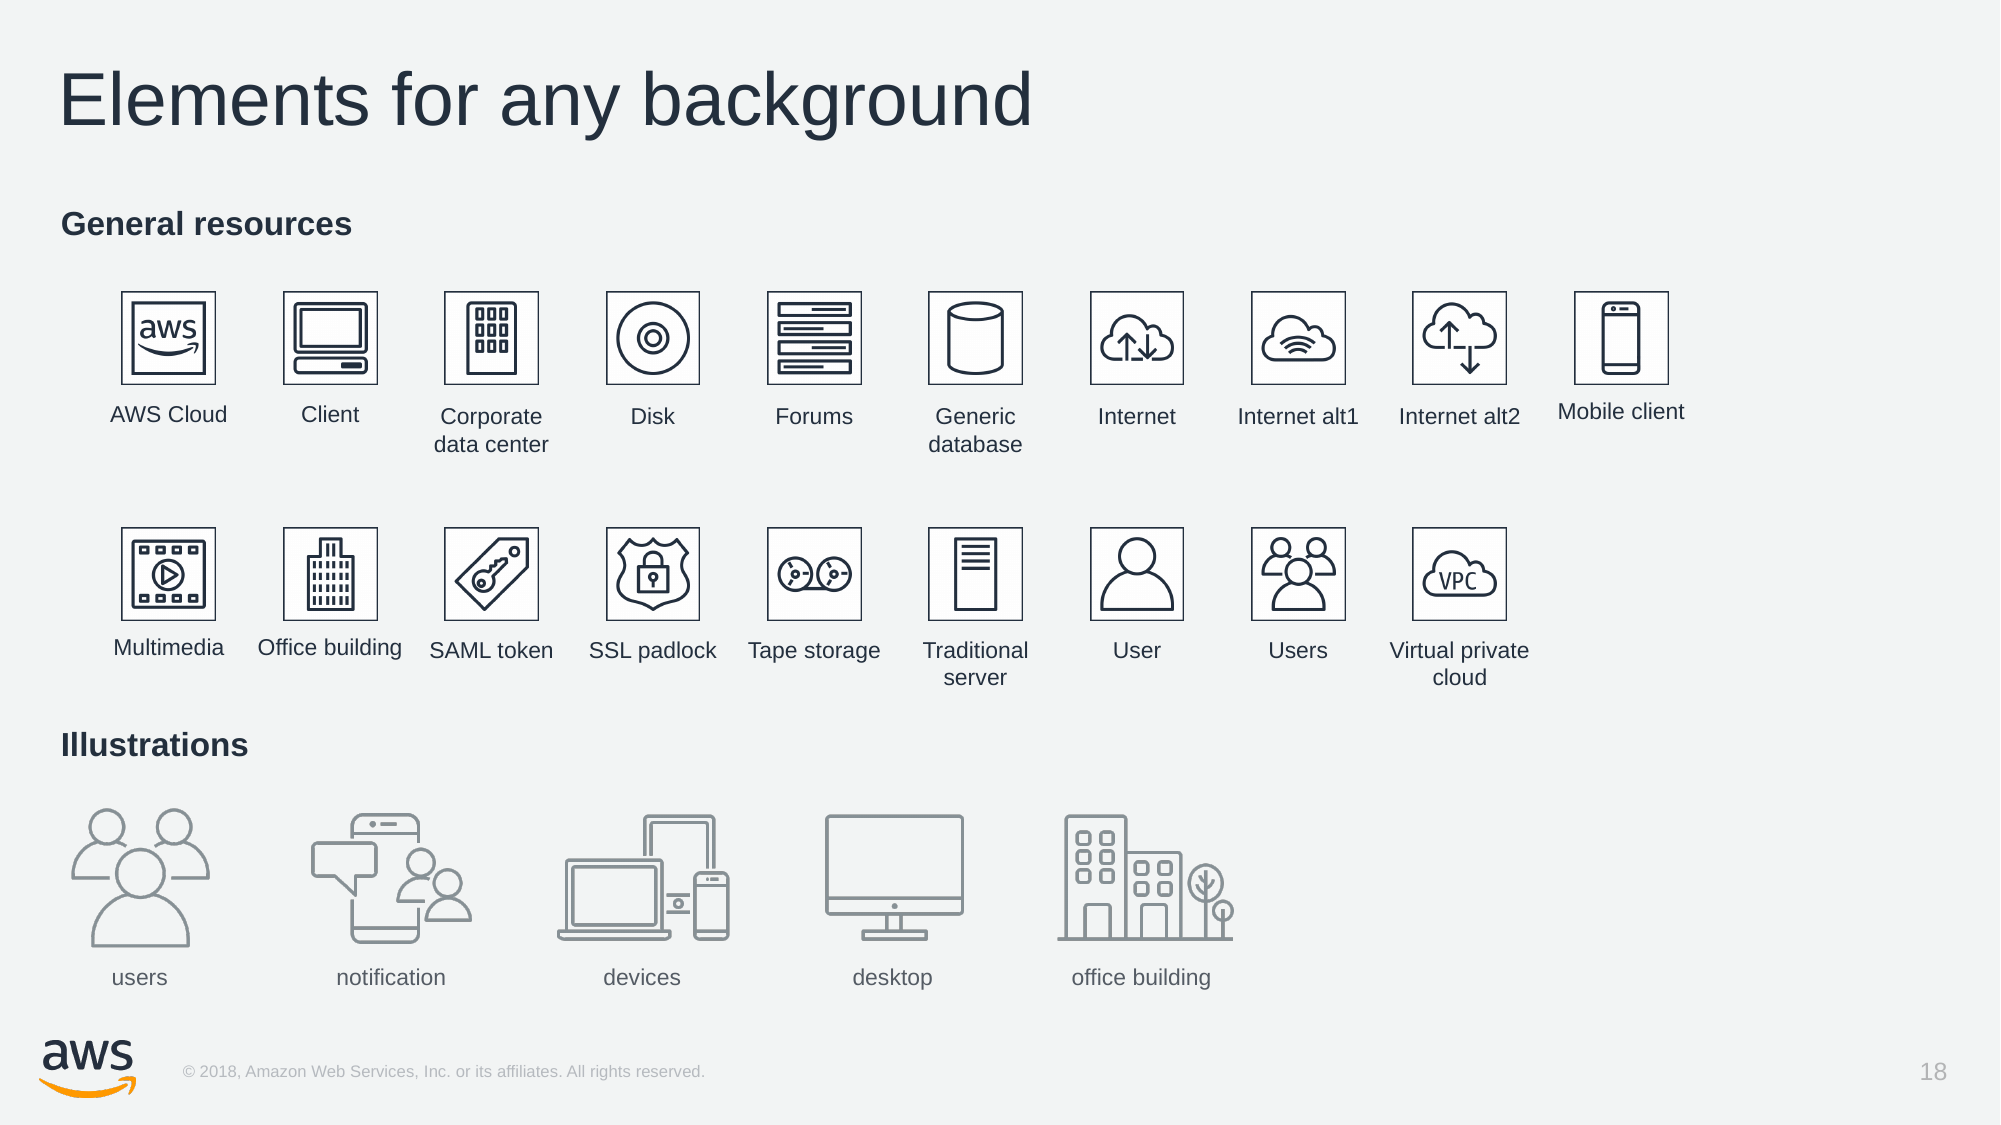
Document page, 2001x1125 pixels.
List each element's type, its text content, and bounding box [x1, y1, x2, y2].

text_box devices [554, 972, 731, 998]
picture [39, 1040, 136, 1098]
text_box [564, 527, 726, 671]
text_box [1049, 527, 1210, 671]
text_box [80, 291, 242, 435]
picture [549, 783, 737, 972]
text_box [1371, 291, 1548, 438]
picture [45, 783, 234, 972]
text_box Illustrations [46, 715, 468, 771]
picture [297, 783, 486, 972]
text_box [1210, 527, 1371, 671]
title Elements for any background [43, 52, 1963, 150]
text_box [887, 527, 1064, 699]
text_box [80, 527, 242, 669]
text_box office building [1053, 972, 1230, 998]
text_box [887, 291, 1064, 466]
text_box General resources [46, 194, 468, 250]
picture [800, 783, 989, 972]
picture [1052, 783, 1241, 972]
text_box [1210, 291, 1371, 438]
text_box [1049, 291, 1210, 438]
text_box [564, 291, 726, 438]
text_box desktop [804, 972, 981, 998]
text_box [726, 291, 887, 438]
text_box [403, 291, 580, 466]
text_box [1371, 527, 1548, 699]
text_box notification [303, 972, 480, 998]
text_box users [51, 972, 228, 998]
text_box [242, 291, 403, 435]
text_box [242, 527, 403, 669]
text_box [403, 527, 564, 671]
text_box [1533, 291, 1710, 433]
slide_number 18 [1512, 1040, 1963, 1101]
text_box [726, 527, 887, 671]
